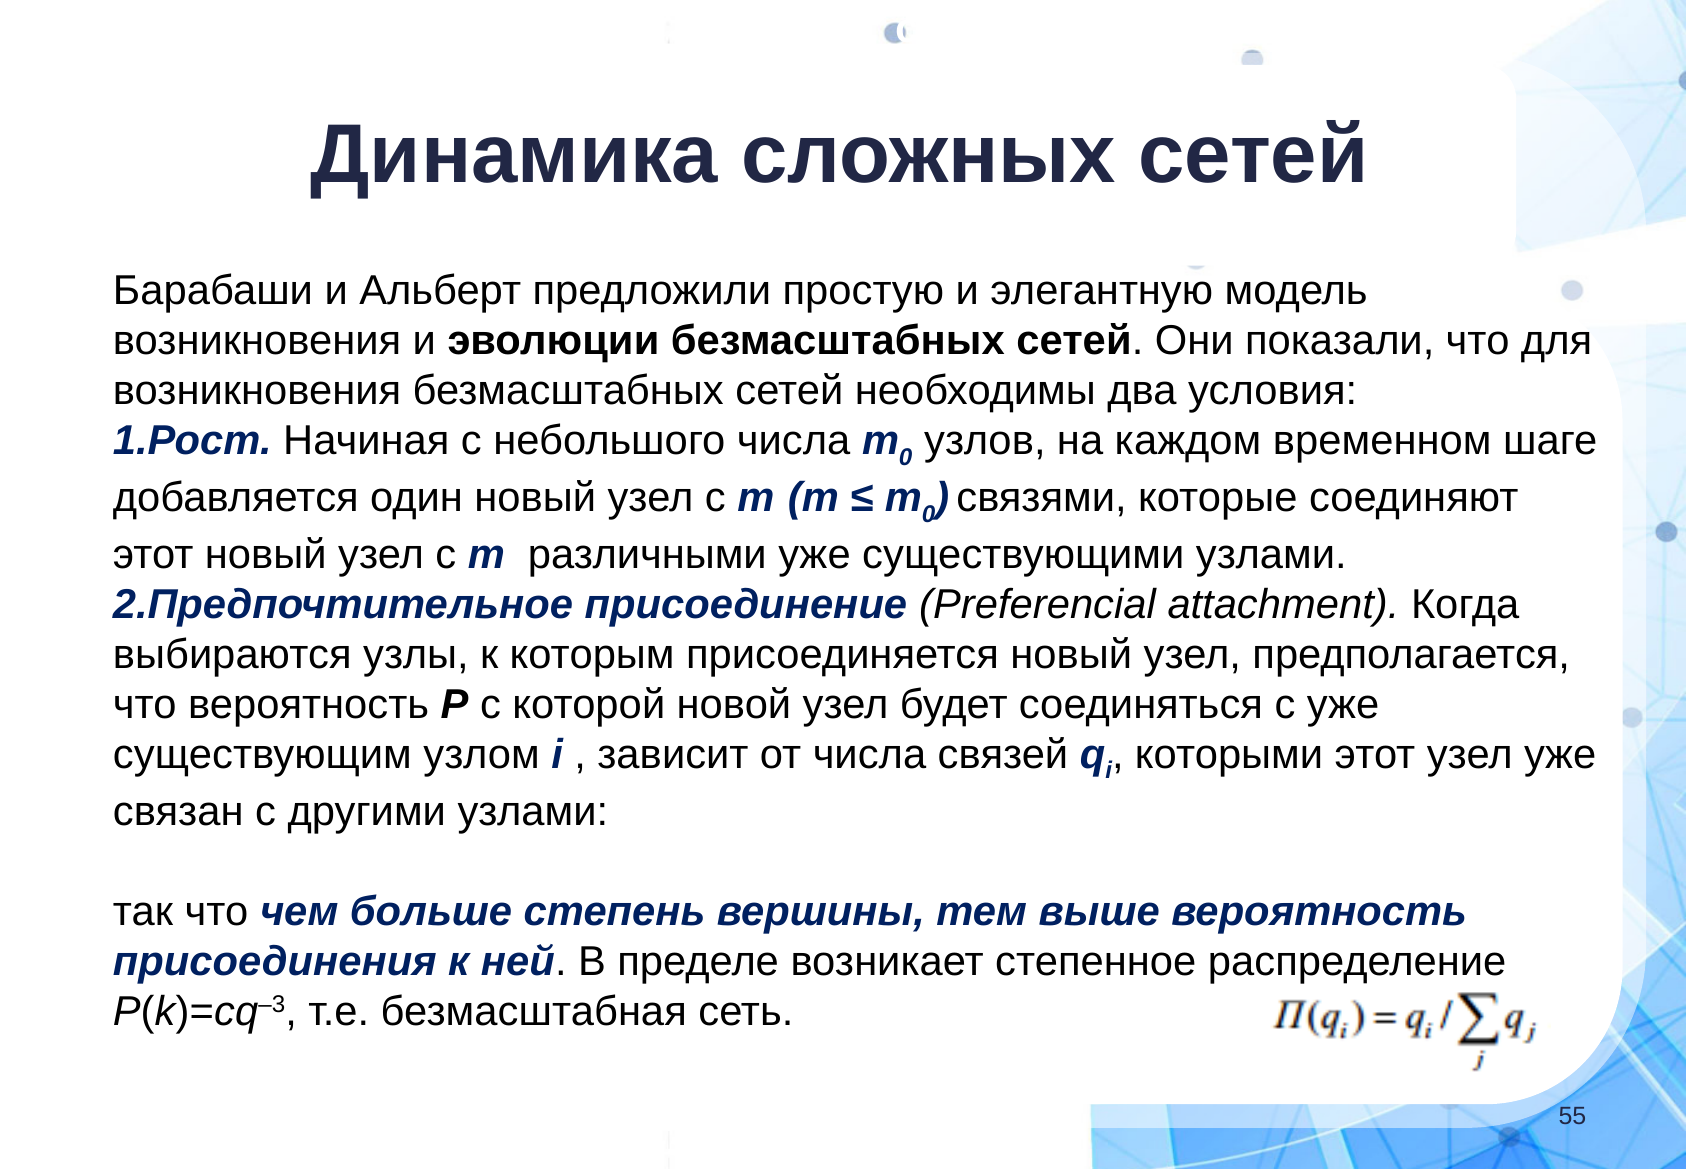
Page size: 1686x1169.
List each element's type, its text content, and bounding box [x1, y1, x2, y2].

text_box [39, 52, 1647, 1129]
picture [1266, 986, 1551, 1084]
text_box Сложные сети [679, 0, 1013, 51]
text_box ‹#› [1492, 1136, 1602, 1146]
picture [0, 0, 1686, 1169]
